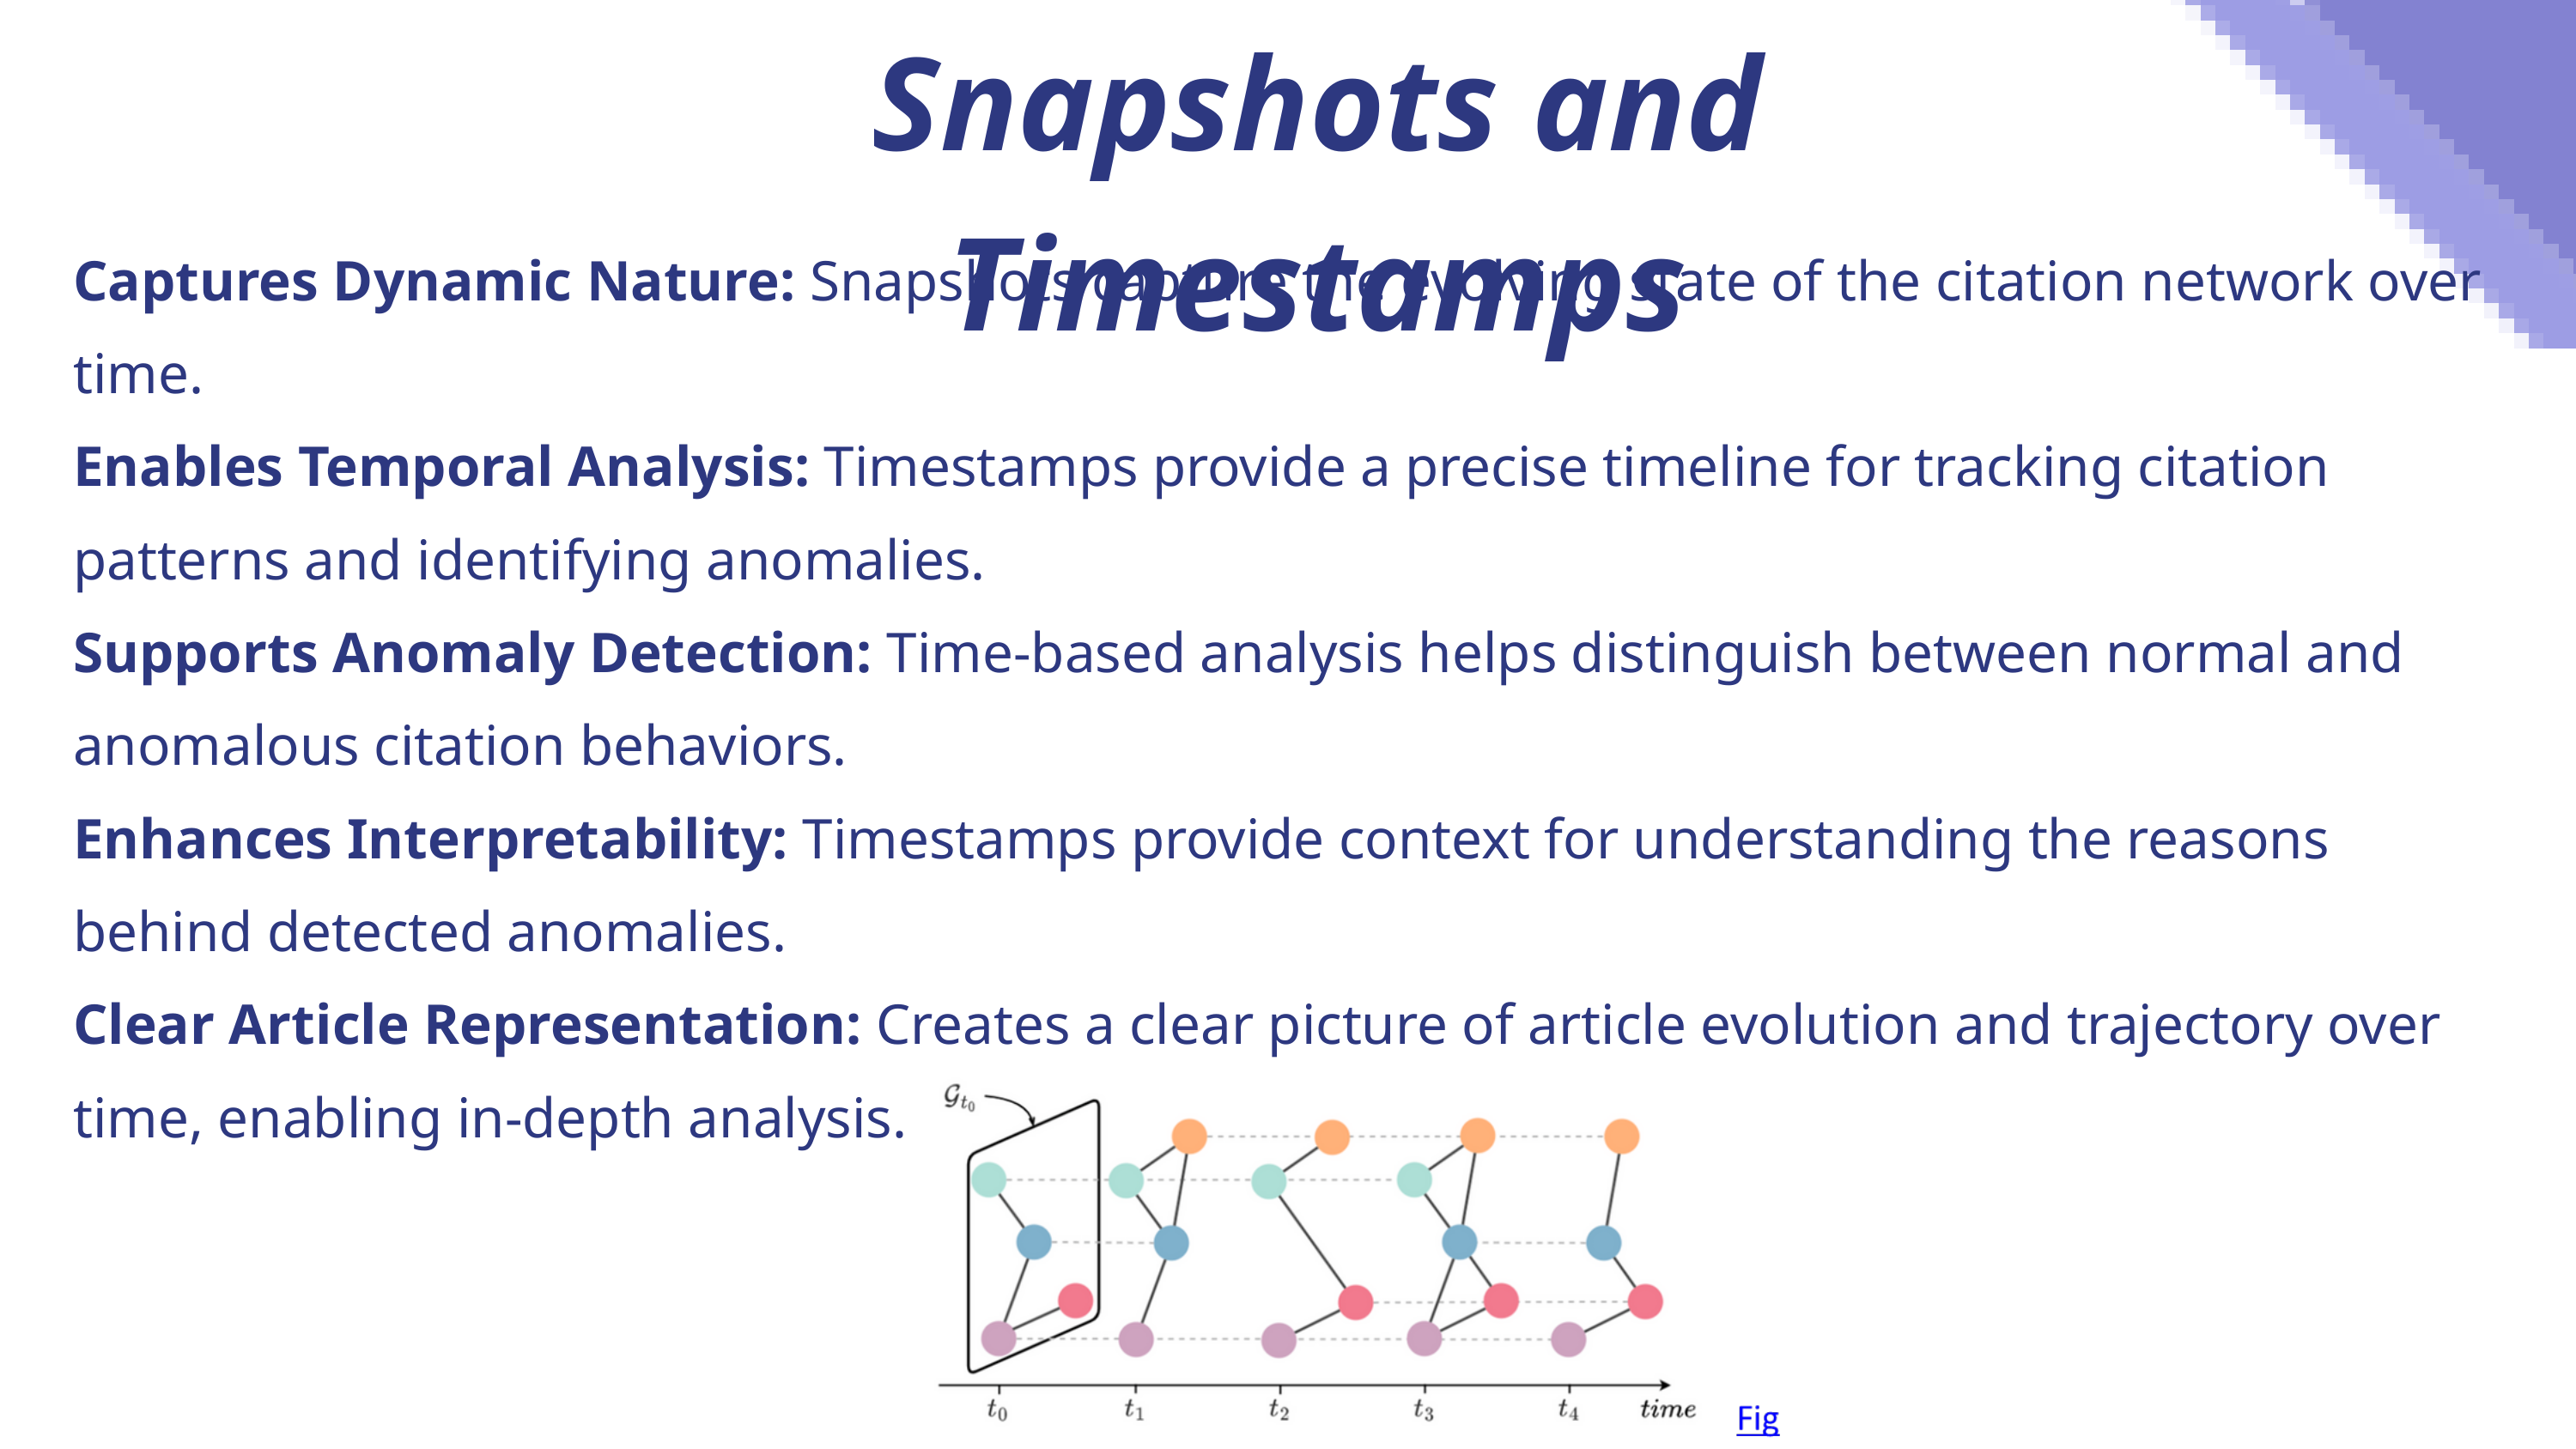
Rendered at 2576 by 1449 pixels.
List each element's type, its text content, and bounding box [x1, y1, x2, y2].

text_box [921, 1065, 1714, 1428]
text_box Snapshots and Timestamps [653, 0, 1983, 537]
text_box [2111, 0, 2576, 349]
text_box Captures Dynamic Nature: Snapshots capture the evolving state of the citation network over time. Enables Temporal Analysis: Timestamps provide a precise timeline for tracking citation patterns and identifying anomalies. Supports Anomaly Detection: Time-based analysis helps distinguish between normal and anomalous citation behaviors. Enhances Interpretability: Timestamps provide context for understanding the reasons behind detected anomalies. Clear Article Representation: Creates a clear picture of article evolution and trajectory over time, enabling in-depth analysis. [73, 218, 2503, 1149]
text_box [1713, 1391, 1795, 1449]
